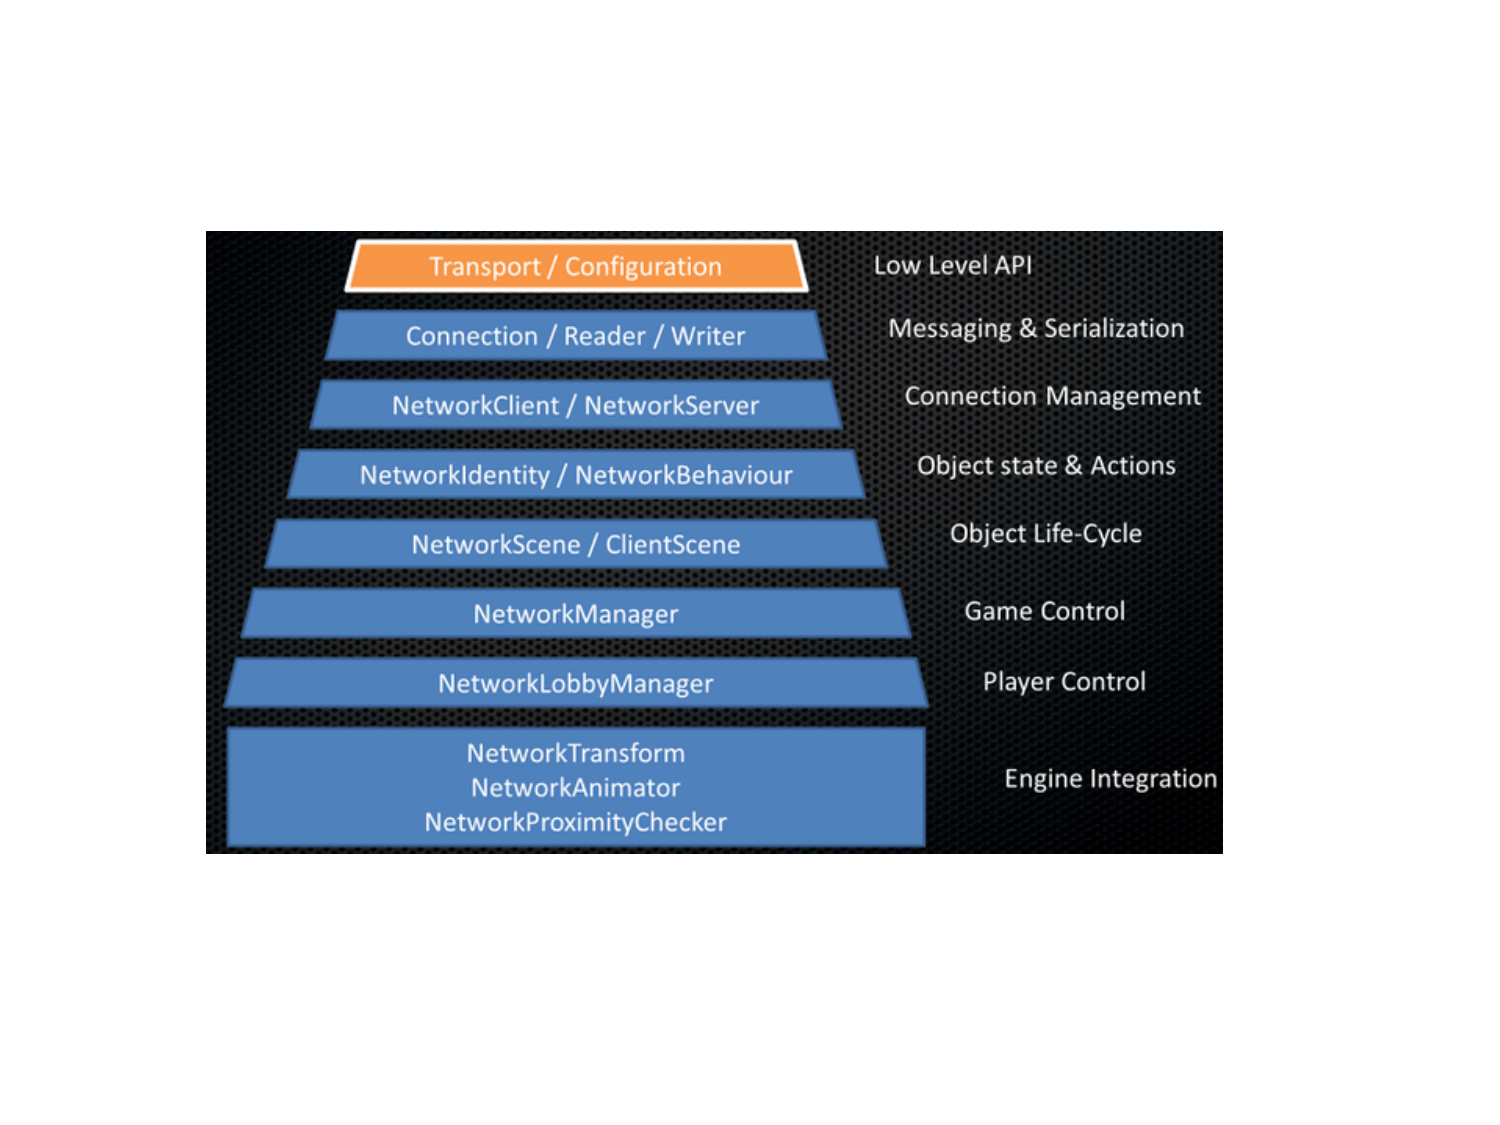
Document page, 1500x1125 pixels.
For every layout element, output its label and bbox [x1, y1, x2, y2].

picture [206, 231, 1223, 854]
